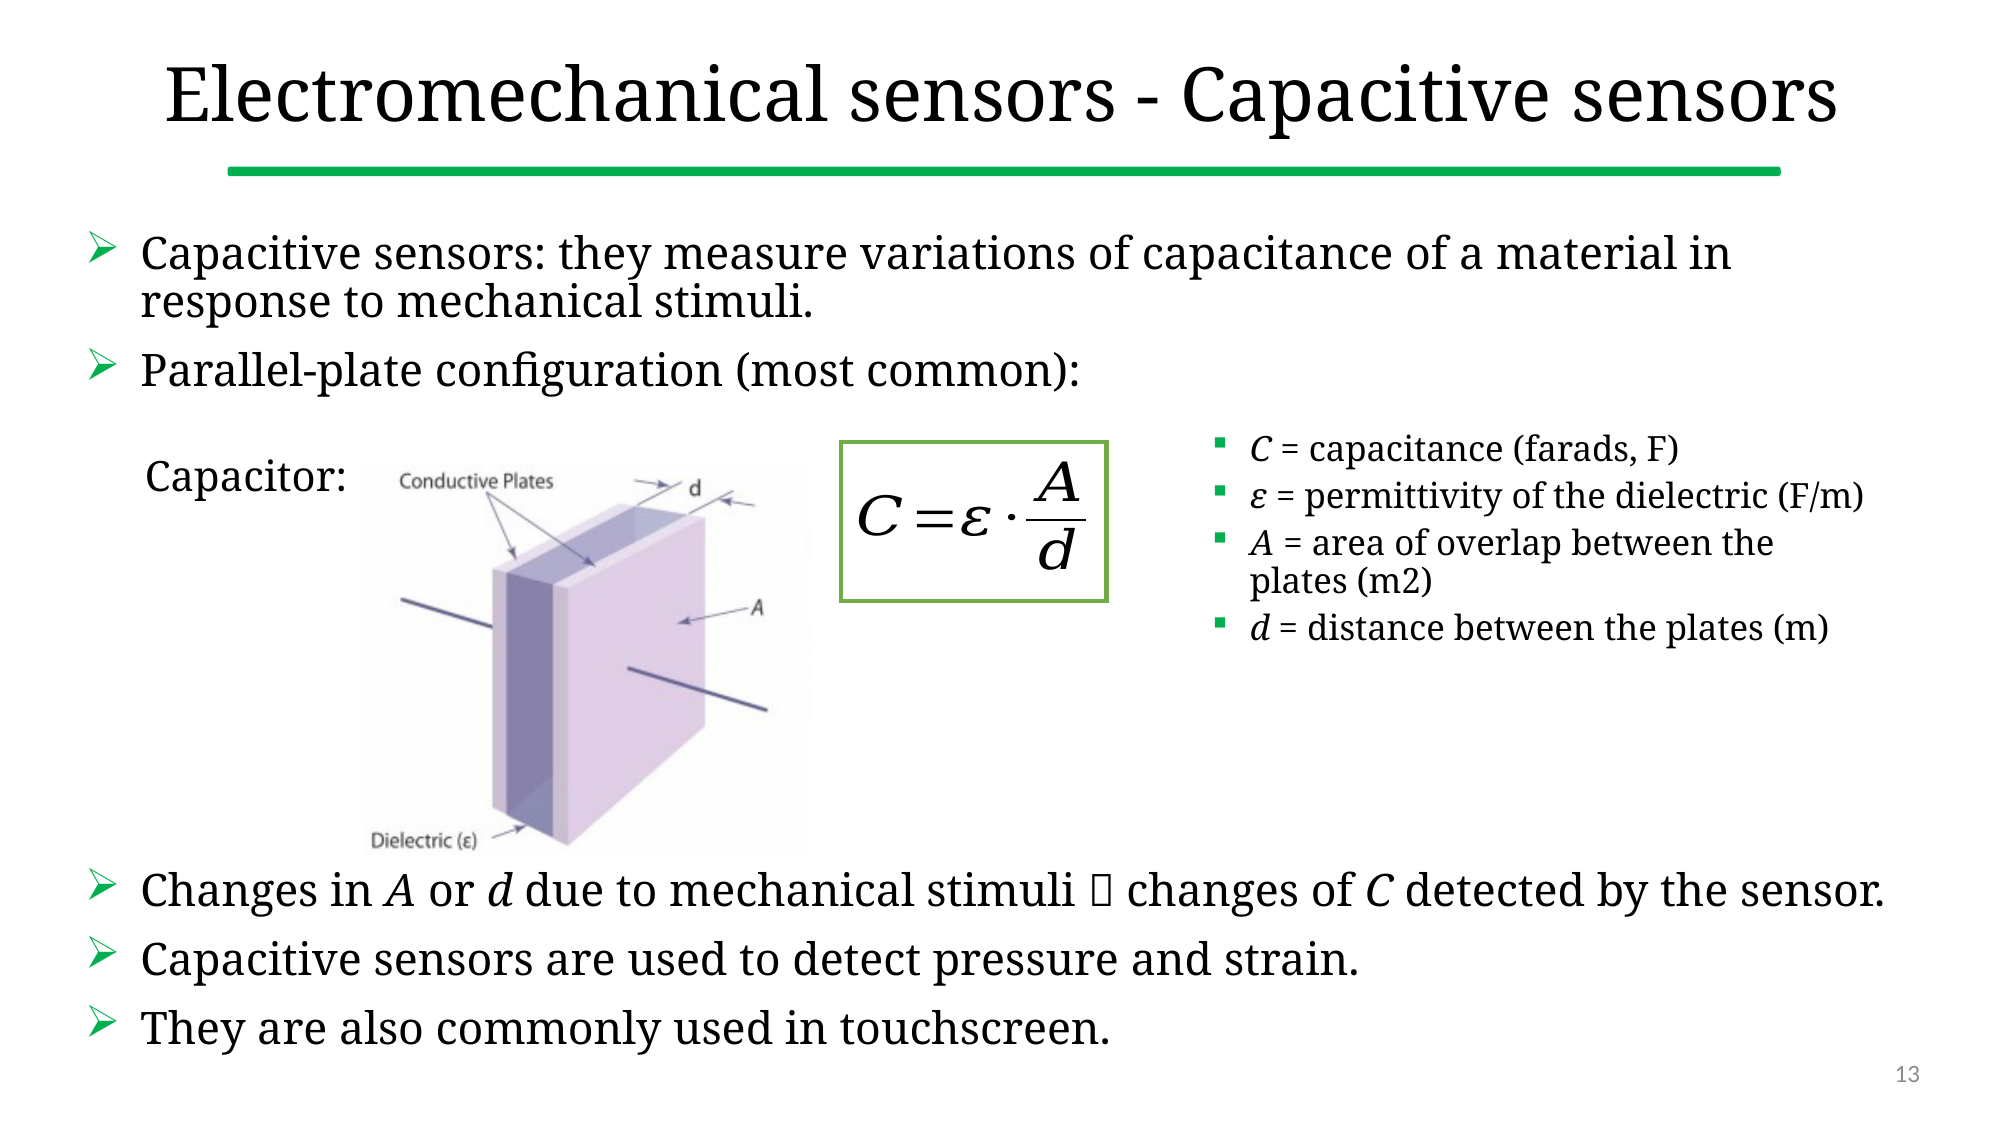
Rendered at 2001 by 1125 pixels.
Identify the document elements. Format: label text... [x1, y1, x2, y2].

list Capacitive sensors: they measure variations of capacitance of a material in response to mechanical stimuli. Parallel-plate configuration (most common): Changes in A or d due to mechanical stimuli  changes of C detected by the sensor. Capacitive sensors are used to detect pressure and strain. They are also commonly used in touchscreen. [70, 223, 1936, 1099]
text_box Capacitor: [130, 442, 411, 507]
slide_number 13 [1412, 1042, 1936, 1103]
text_box C = capacitance (farads, F) ε = permittivity of the dielectric (F/m) A = area of overlap between the plates (m2) d = distance between the plates (m) [1121, 423, 1890, 661]
picture [364, 464, 811, 857]
title Electromechanical sensors - Capacitive sensors [70, 26, 1936, 168]
text_box [840, 441, 1107, 602]
